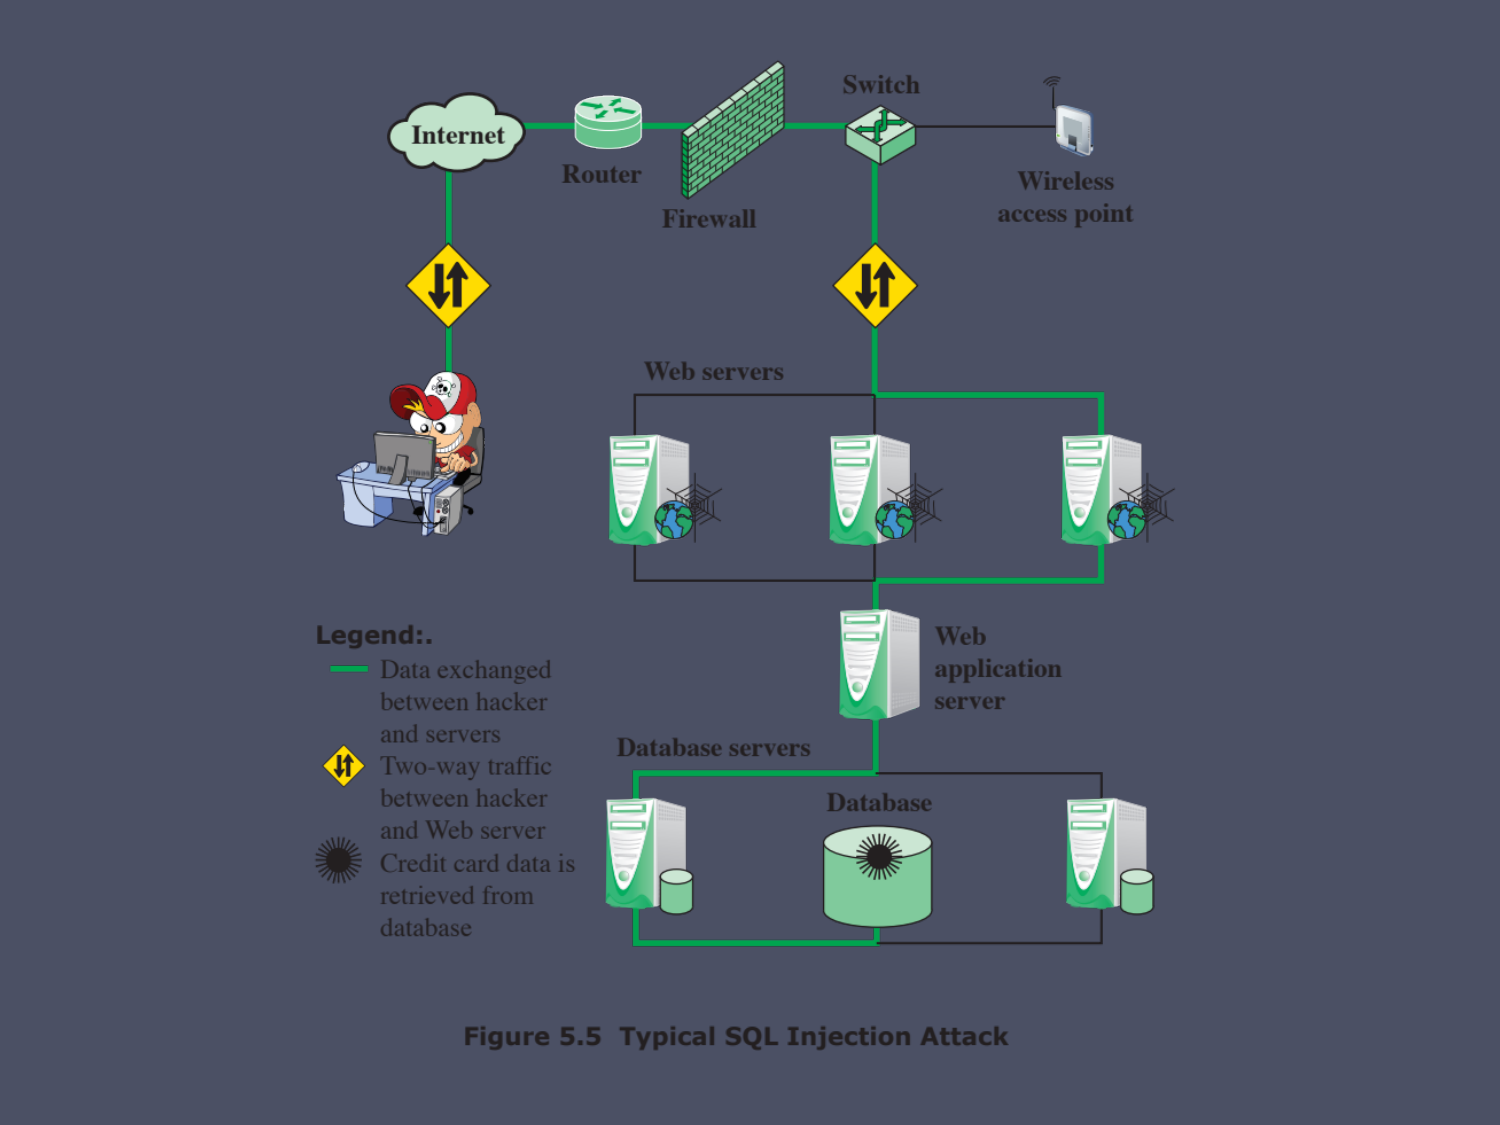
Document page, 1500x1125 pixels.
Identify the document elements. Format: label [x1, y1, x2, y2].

picture [277, 30, 1211, 1097]
